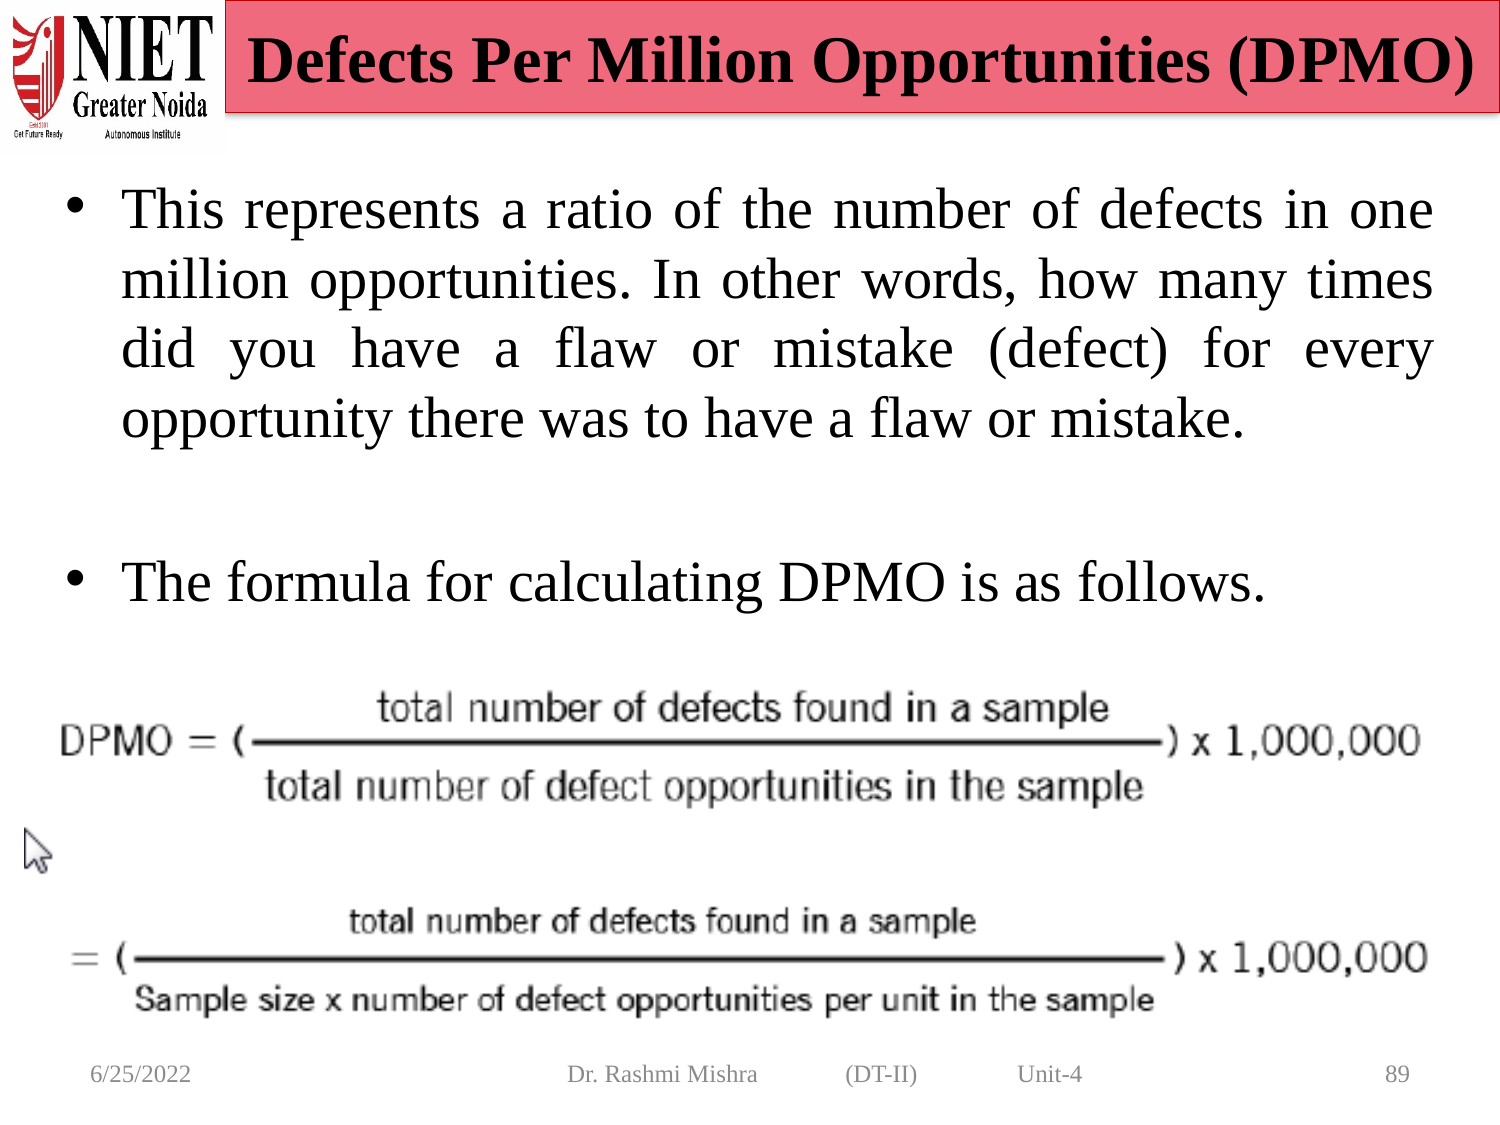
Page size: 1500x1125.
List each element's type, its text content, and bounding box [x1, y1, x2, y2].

list This represents a ratio of the number of defects in one million opportunities. In other words, how many times did you have a flaw or mistake (defect) for every opportunity there was to have a flaw or mistake. The formula for calculating DPMO is as follows. [50, 162, 1450, 678]
picture [0, 0, 226, 156]
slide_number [75, 1046, 412, 1103]
slide_number 89 [1074, 1046, 1425, 1103]
text_box Defects Per Million Opportunities (DPMO) [226, 0, 1500, 113]
footer Dr. Rashmi Mishra (DT-II) Unit-4 [412, 1046, 1074, 1103]
picture [24, 679, 1481, 1038]
